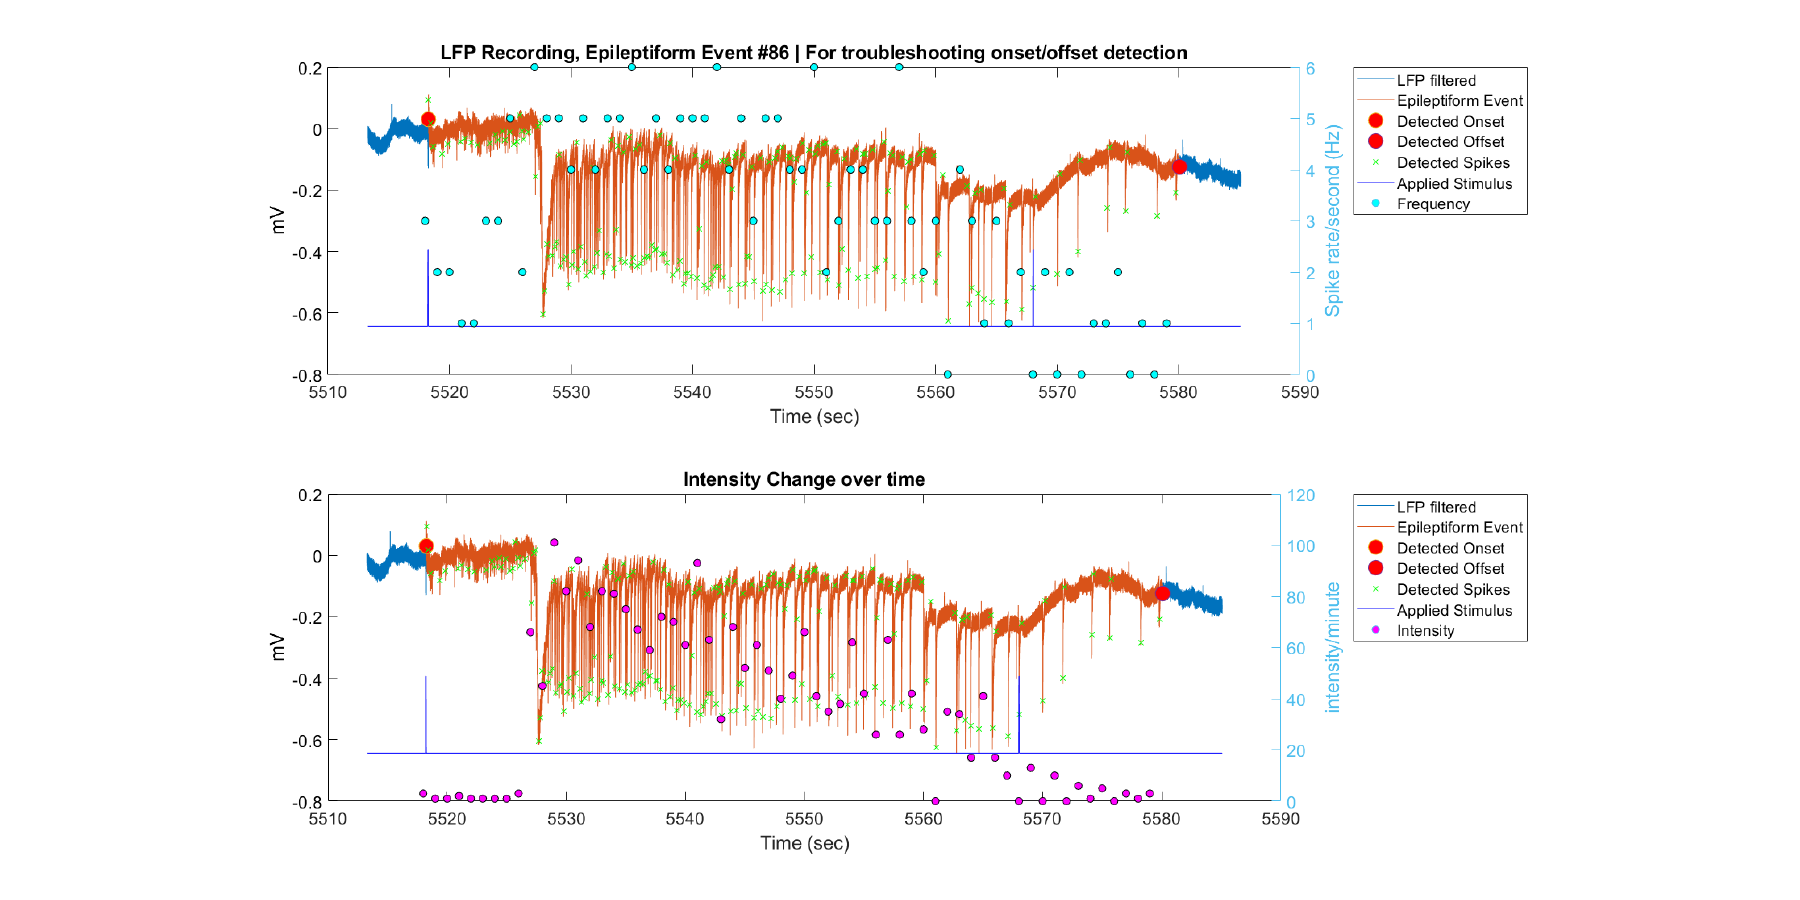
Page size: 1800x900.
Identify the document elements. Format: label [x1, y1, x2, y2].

picture [126, 0, 1674, 900]
